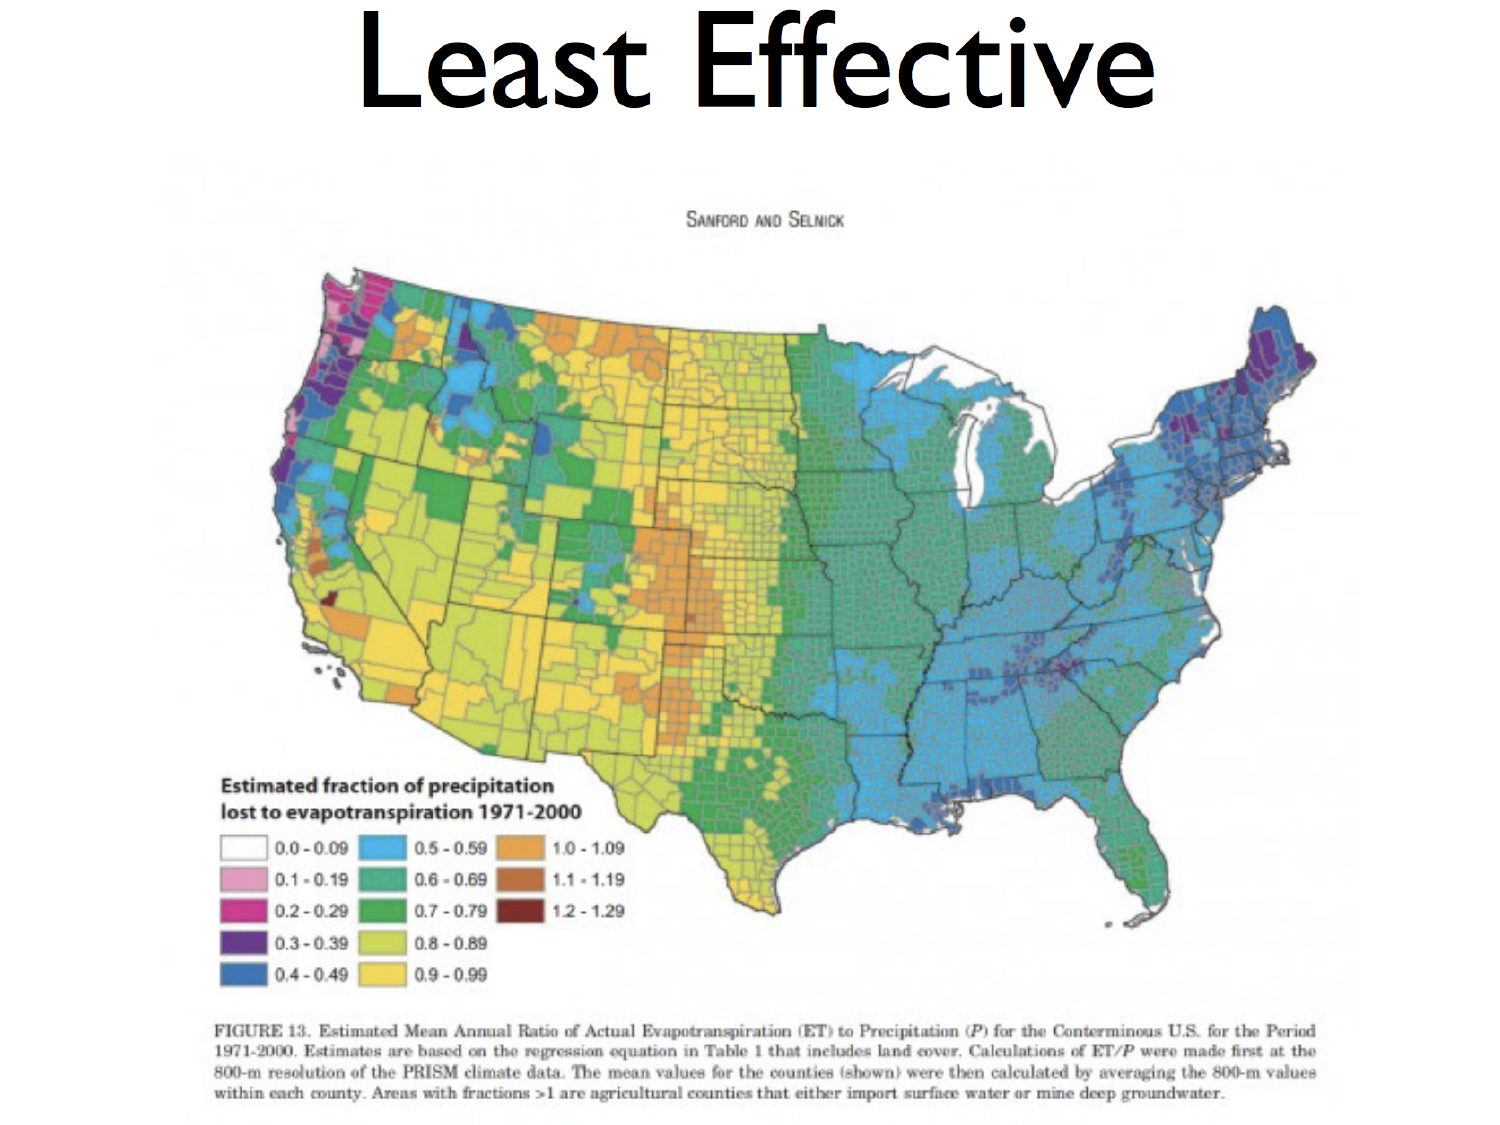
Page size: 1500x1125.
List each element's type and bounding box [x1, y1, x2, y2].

picture [101, 0, 1395, 1125]
